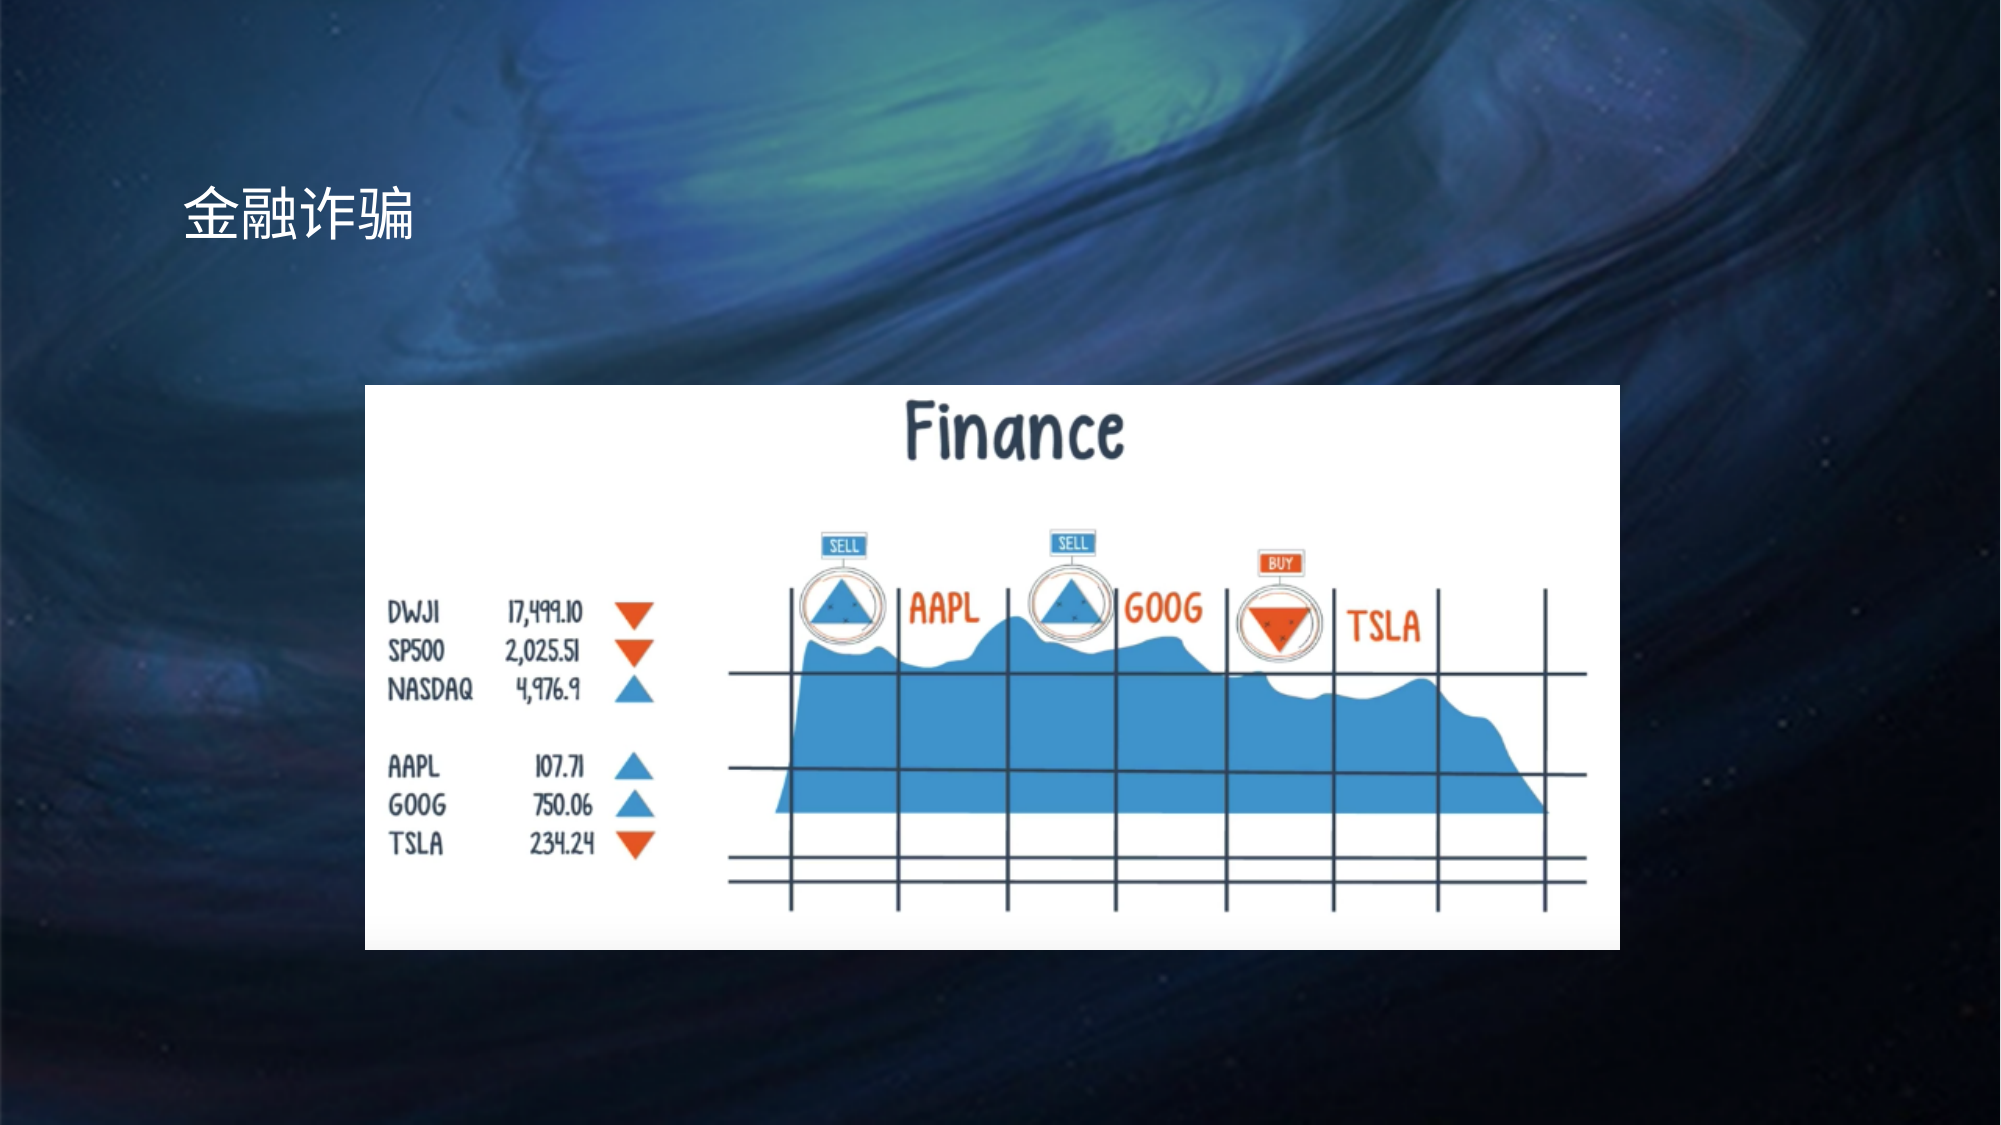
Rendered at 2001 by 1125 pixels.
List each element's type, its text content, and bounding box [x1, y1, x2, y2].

text_box 金融诈骗 [167, 169, 1920, 345]
picture [0, 0, 2001, 1125]
